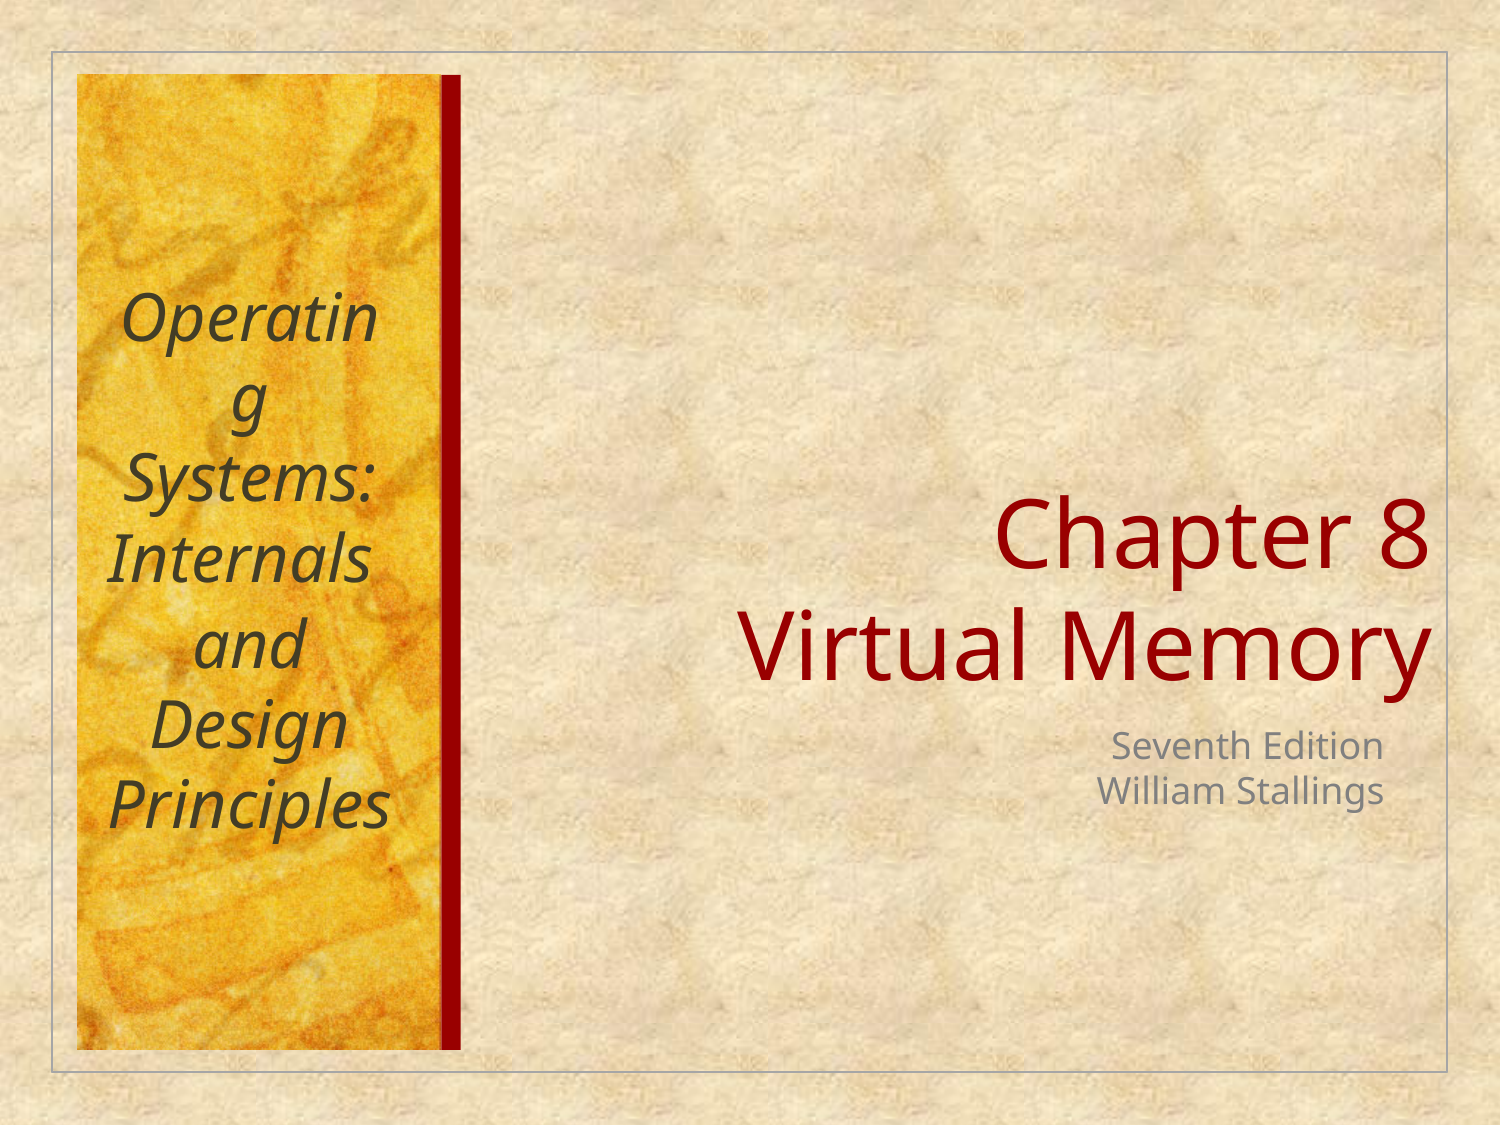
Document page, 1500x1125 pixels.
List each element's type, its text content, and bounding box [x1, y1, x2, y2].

list Operating Systems: Internals and Design Principles [87, 275, 413, 975]
title Chapter 8 Virtual Memory [562, 437, 1448, 700]
footer Seventh Edition William Stallings [1037, 725, 1400, 838]
picture [0, 0, 1500, 1125]
